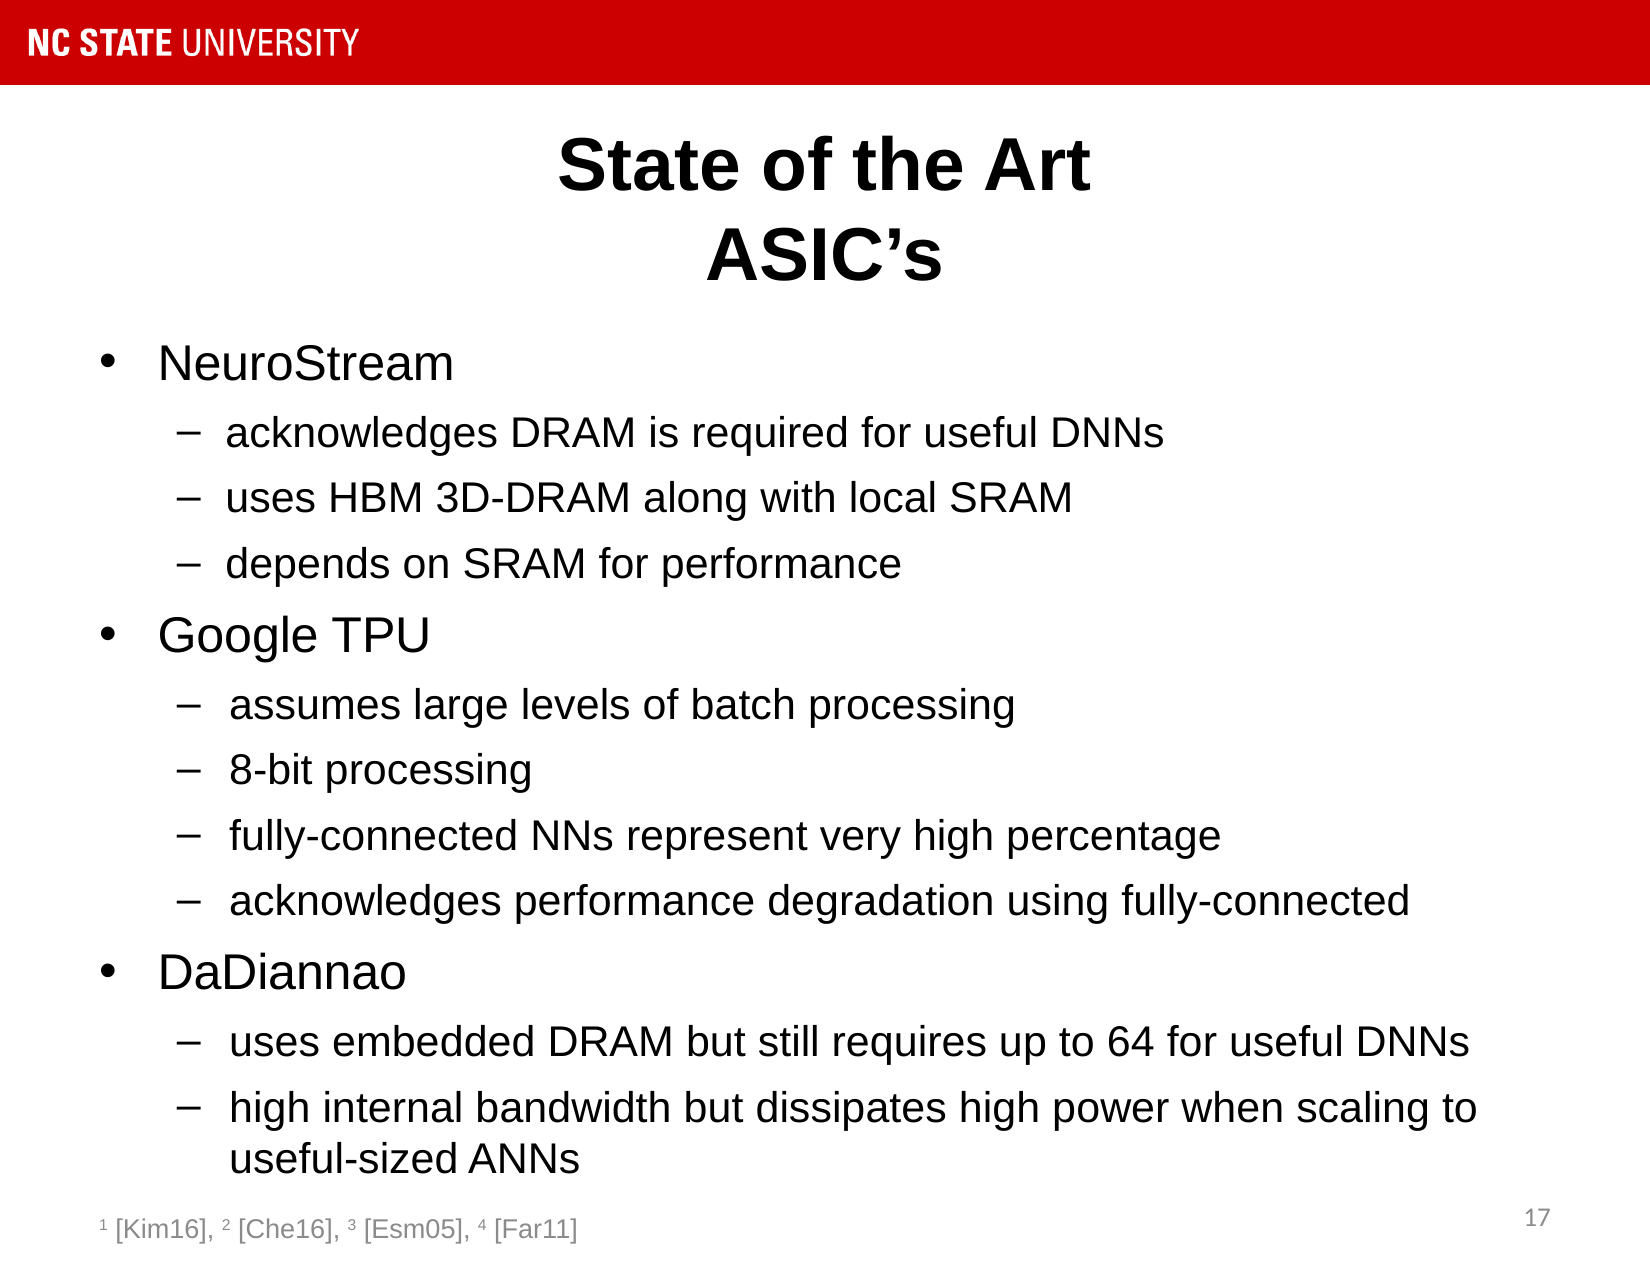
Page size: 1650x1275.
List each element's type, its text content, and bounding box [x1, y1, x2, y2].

list NeuroStream acknowledges DRAM is required for useful DNNs uses HBM 3D-DRAM along with local SRAM depends on SRAM for performance Google TPU assumes large levels of batch processing 8-bit processing fully-connected NNs represent very high percentage acknowledges performance degradation using fully-connected DaDiannao uses embedded DRAM but still requires up to 64 for useful DNNs high internal bandwidth but dissipates high power when scaling to useful-sized ANNs [82, 322, 1568, 1194]
slide_number 17 [1182, 1181, 1568, 1250]
footer 1 [Kim16], 2 [Che16], 3 [Esm05], 4 [Far11] [82, 1193, 706, 1262]
title State of the Art ASIC’s [82, 106, 1568, 305]
picture [0, 0, 1650, 85]
